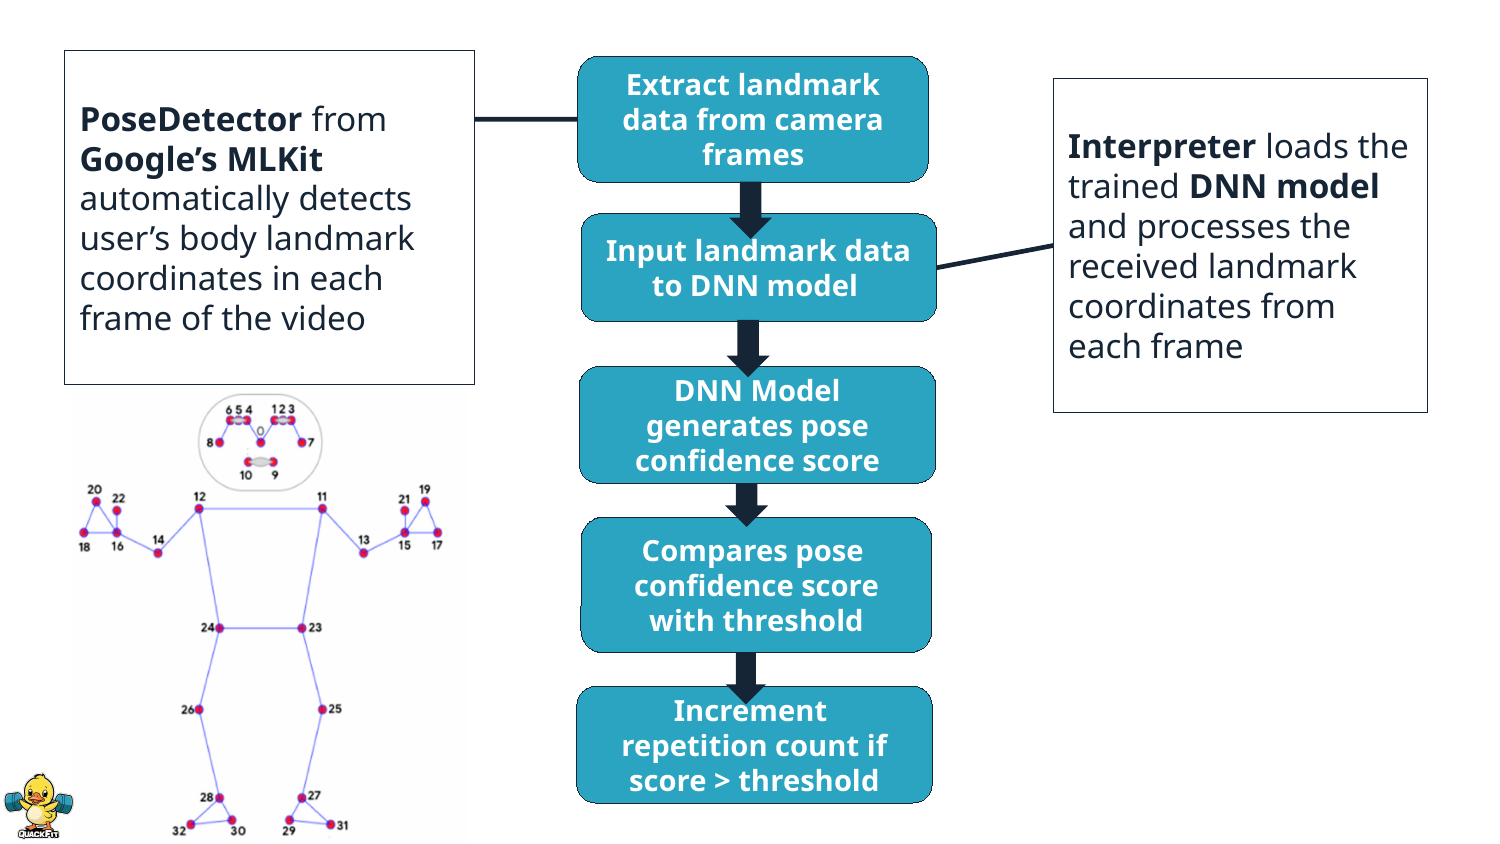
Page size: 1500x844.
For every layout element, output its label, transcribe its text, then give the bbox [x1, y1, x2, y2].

text_box [723, 484, 771, 530]
text_box Interpreter loads the trained DNN model and processes the received landmark coordinates from each frame [1053, 78, 1428, 413]
text_box DNN Model generates pose confidence score [579, 366, 936, 484]
text_box [727, 179, 774, 242]
text_box PoseDetector from Google’s MLKit automatically detects user’s body landmark coordinates in each frame of the video [64, 50, 475, 385]
text_box Input landmark data to DNN model [581, 213, 937, 322]
text_box Extract landmark data from camera frames [577, 56, 929, 183]
text_box [723, 653, 768, 707]
text_box [724, 317, 772, 380]
text_box Compares pose confidence score with threshold [580, 517, 932, 653]
text_box Increment repetition count if score > threshold [576, 686, 933, 804]
picture [0, 390, 467, 844]
